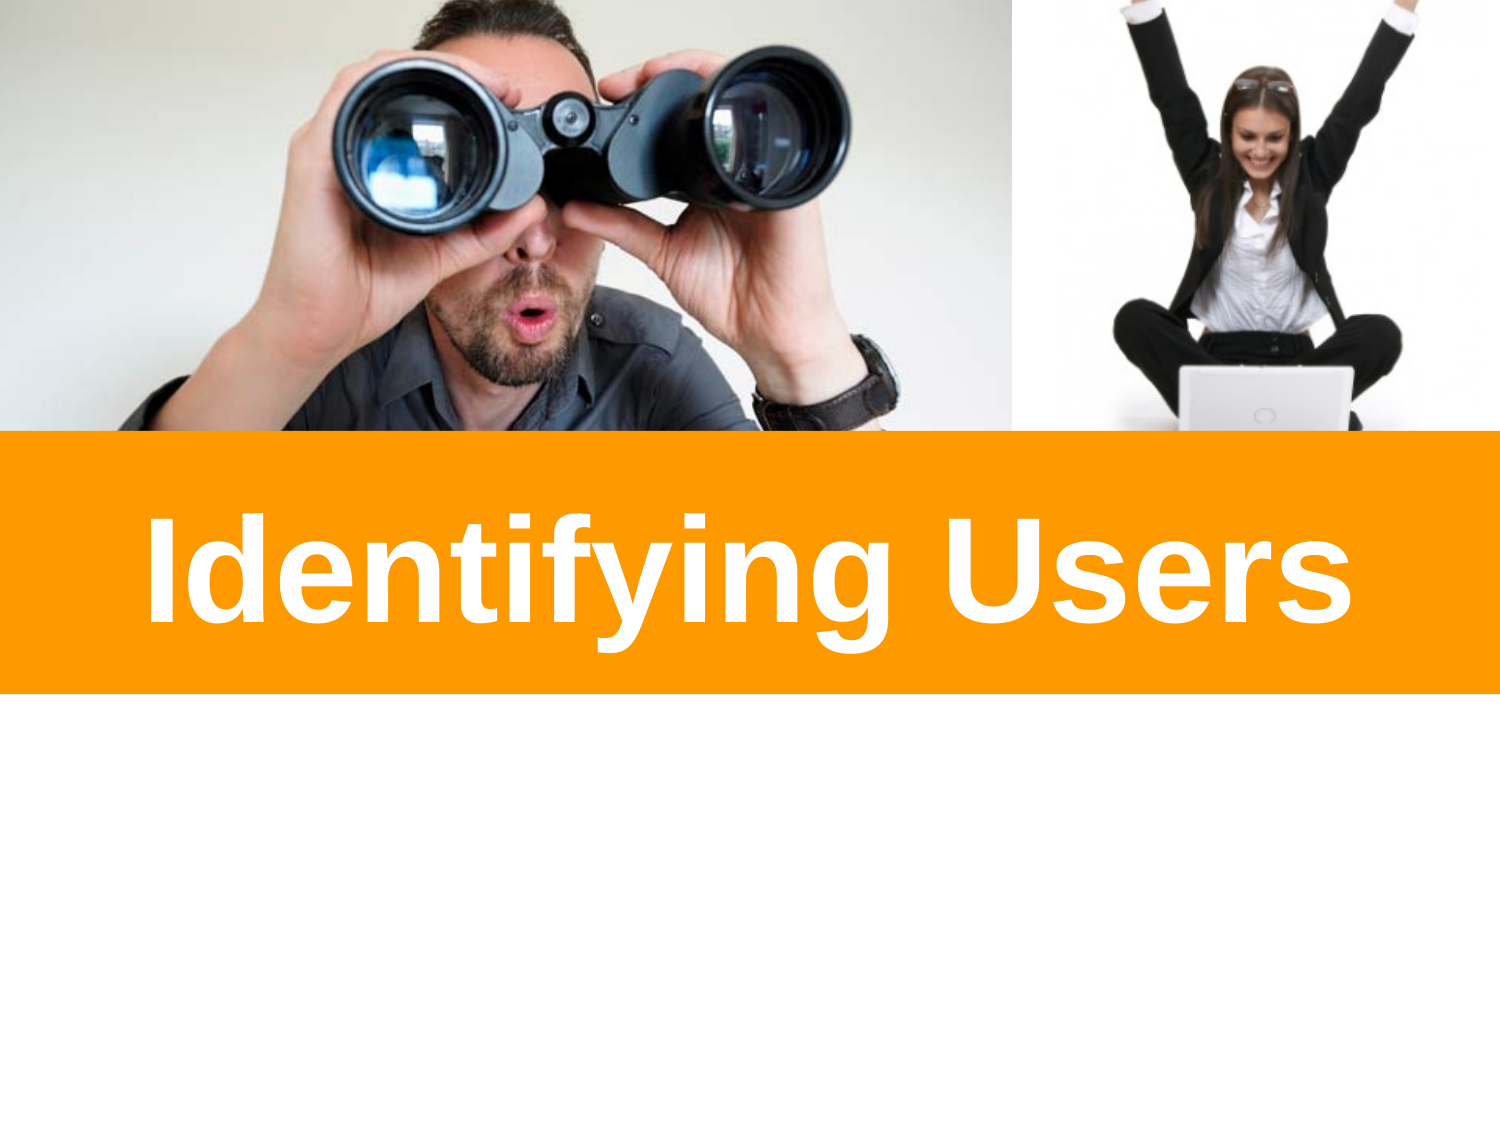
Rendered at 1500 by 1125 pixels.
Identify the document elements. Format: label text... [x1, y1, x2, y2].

text_box [1059, 0, 1482, 430]
text_box [0, 0, 1012, 430]
text_box Identifying Users [45, 457, 1455, 668]
text_box [0, 430, 1500, 695]
